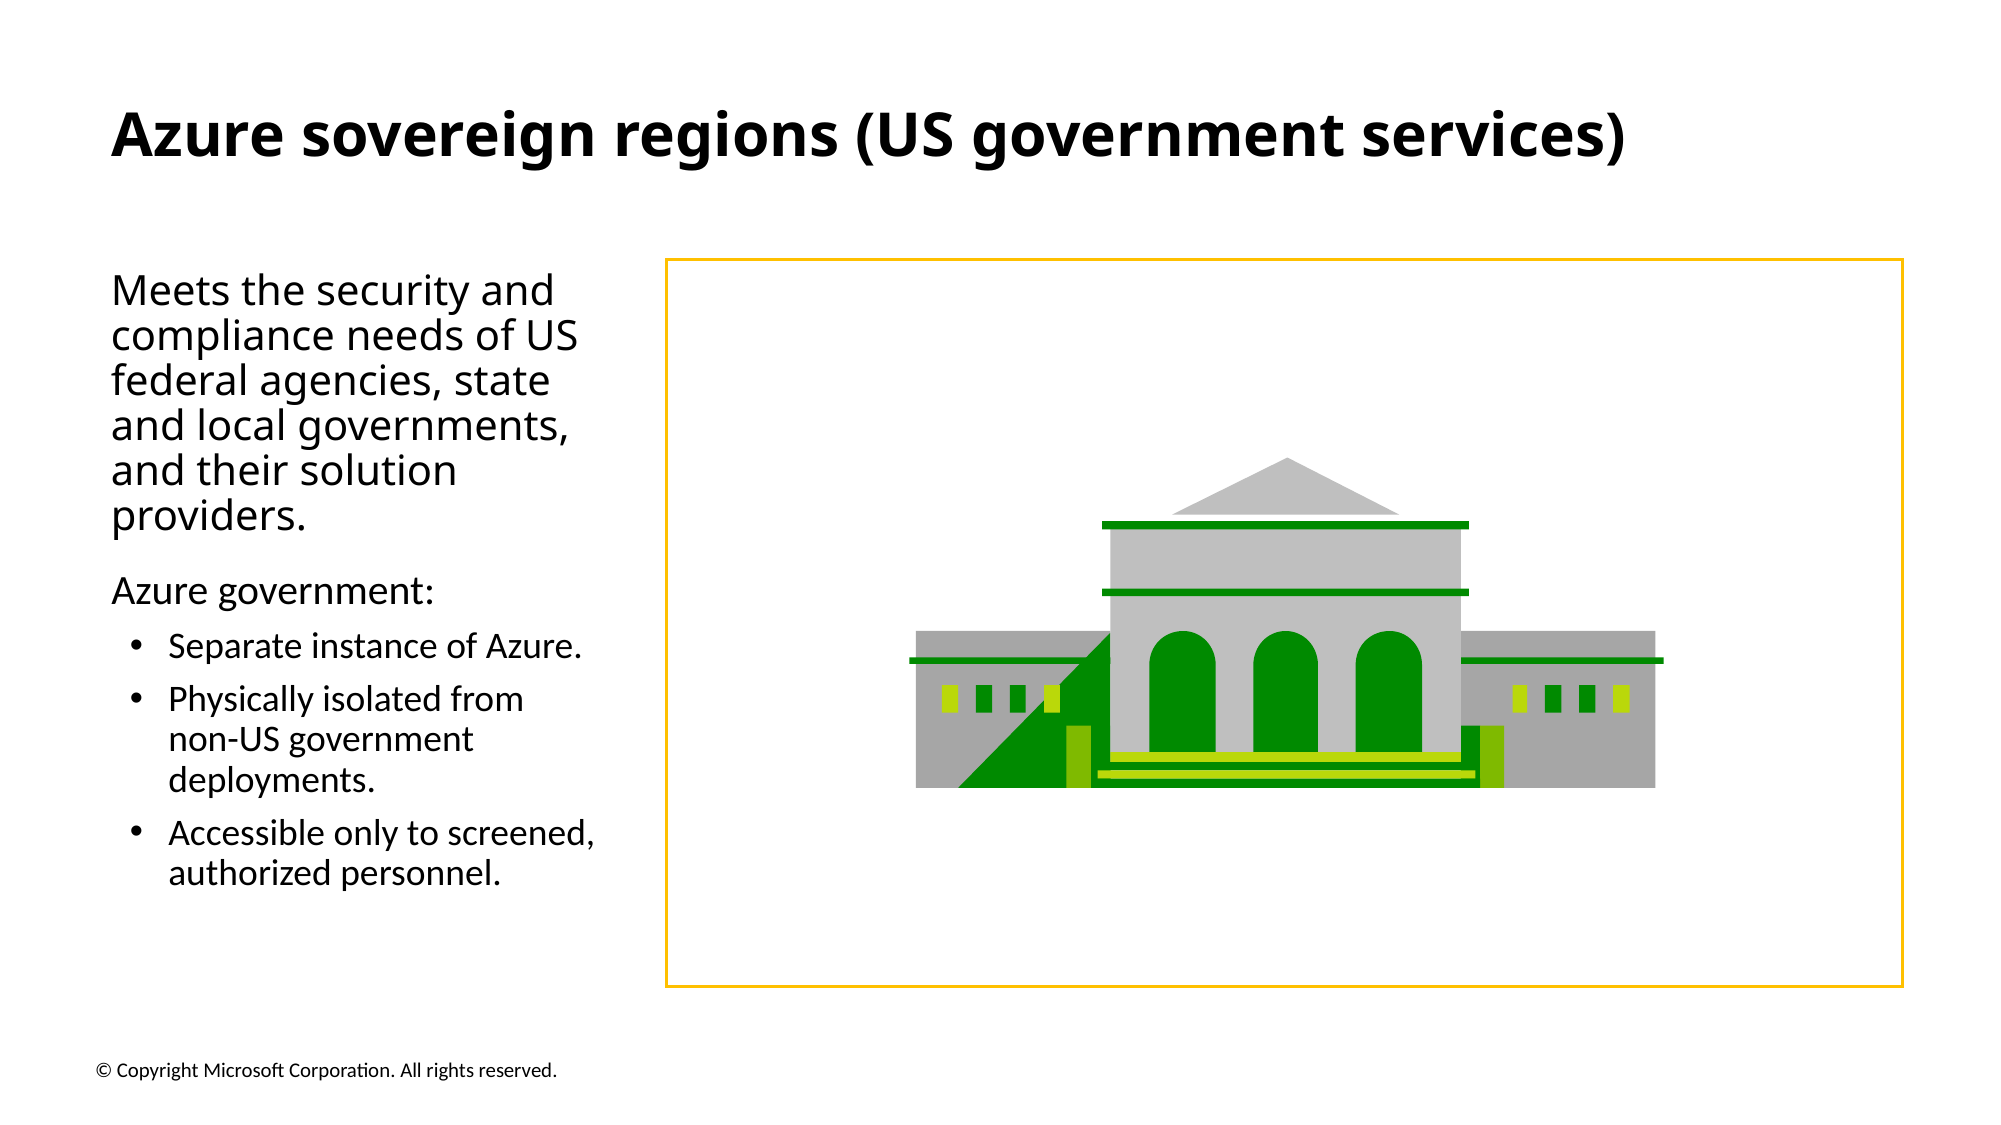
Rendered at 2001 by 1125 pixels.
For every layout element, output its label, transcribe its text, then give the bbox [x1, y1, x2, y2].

footer © Copyright Microsoft Corporation. All rights reserved. [95, 1053, 776, 1086]
list Azure government: Separate instance of Azure. Physically isolated from non-US government deployments. Accessible only to screened, authorized personnel. [96, 561, 617, 923]
title Azure sovereign regions (US government services) [96, 96, 1909, 177]
list Meets the security and compliance needs of US federal agencies, state and local governments, and their solution providers. [95, 261, 617, 514]
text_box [666, 259, 1903, 987]
